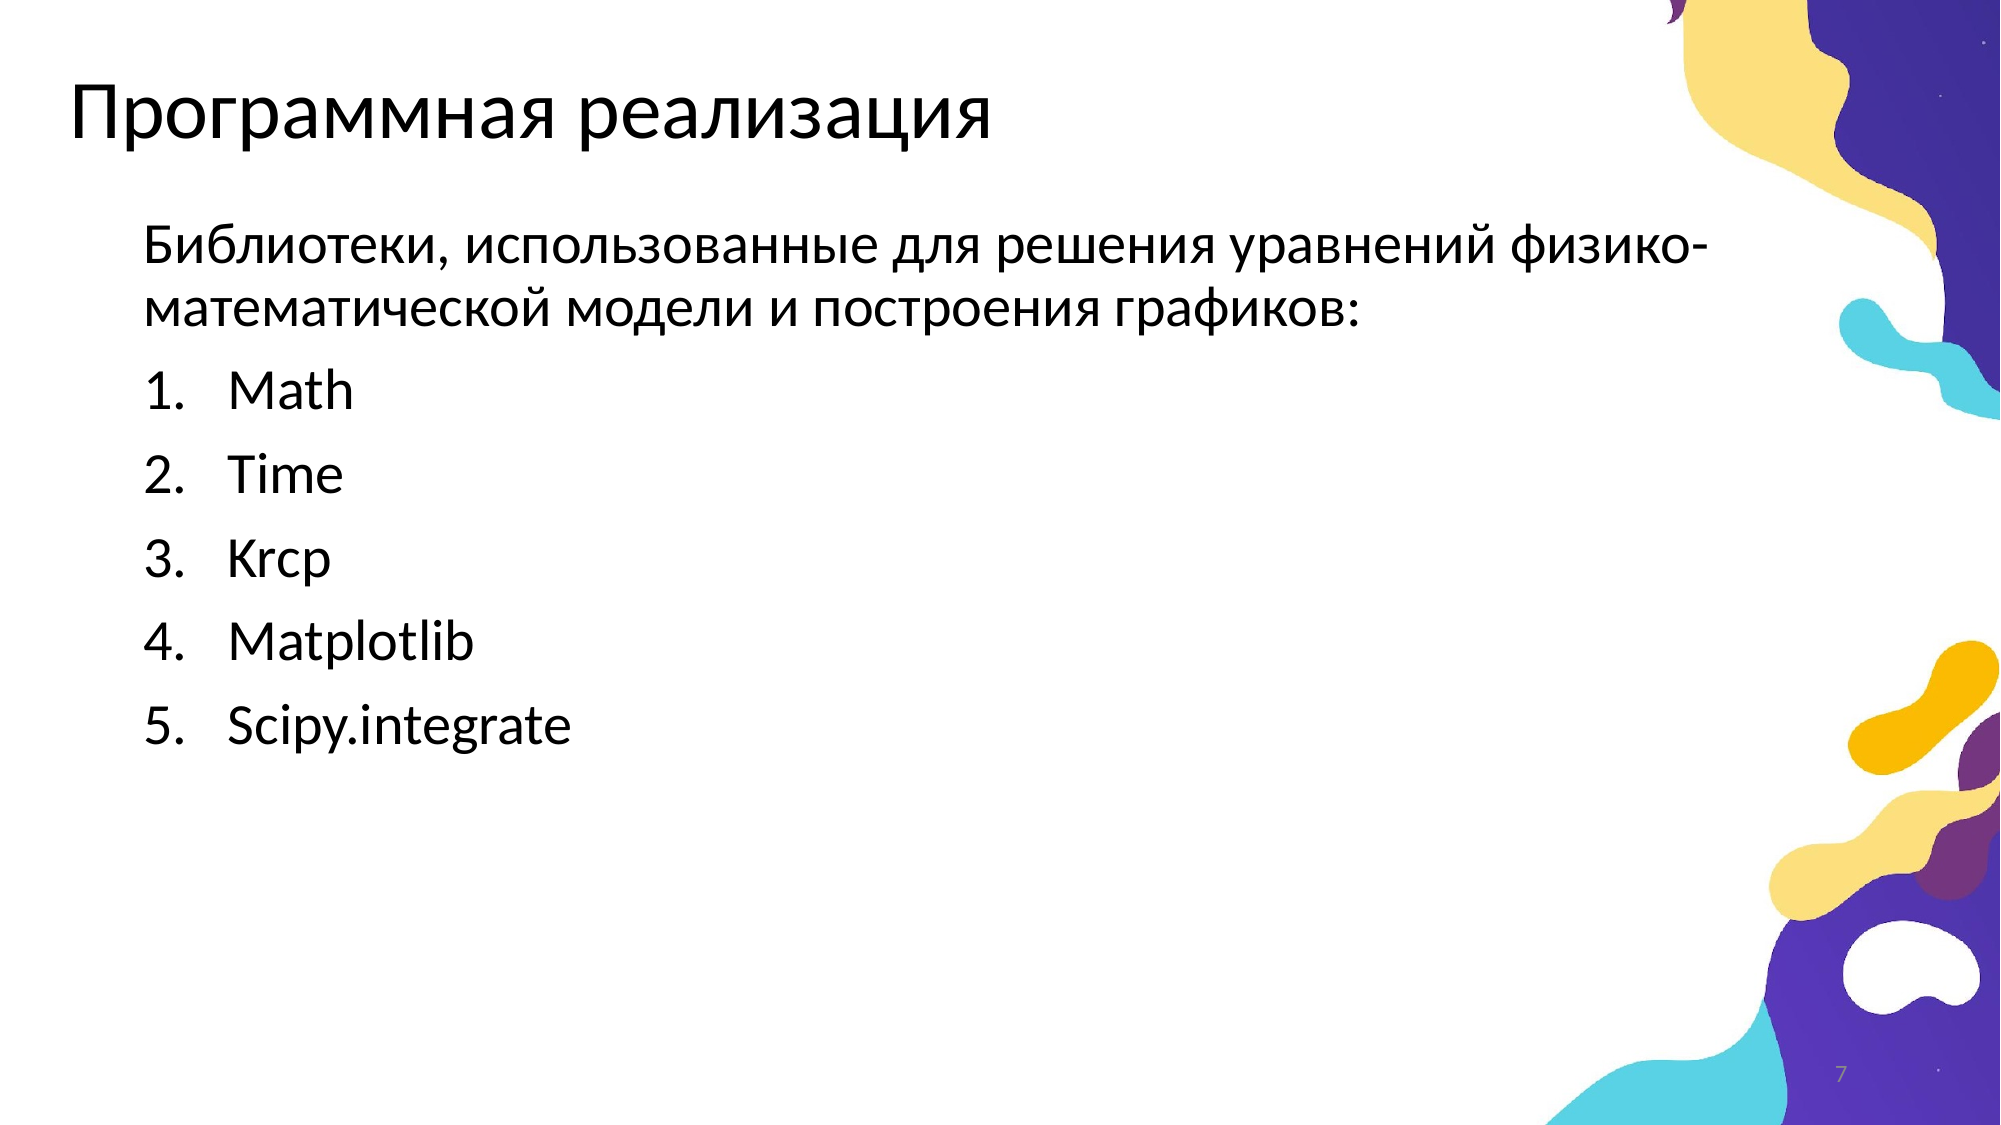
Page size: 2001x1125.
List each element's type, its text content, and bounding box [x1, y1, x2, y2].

slide_number 7 [1412, 1042, 1863, 1103]
list Библиотеки, использованные для решения уравнений физико-математической модели и построения графиков: Math Time Krcp Matplotlib Scipy.integrate [128, 205, 1854, 920]
picture [0, 0, 2000, 1125]
title Программная реализация [54, 2, 1780, 221]
